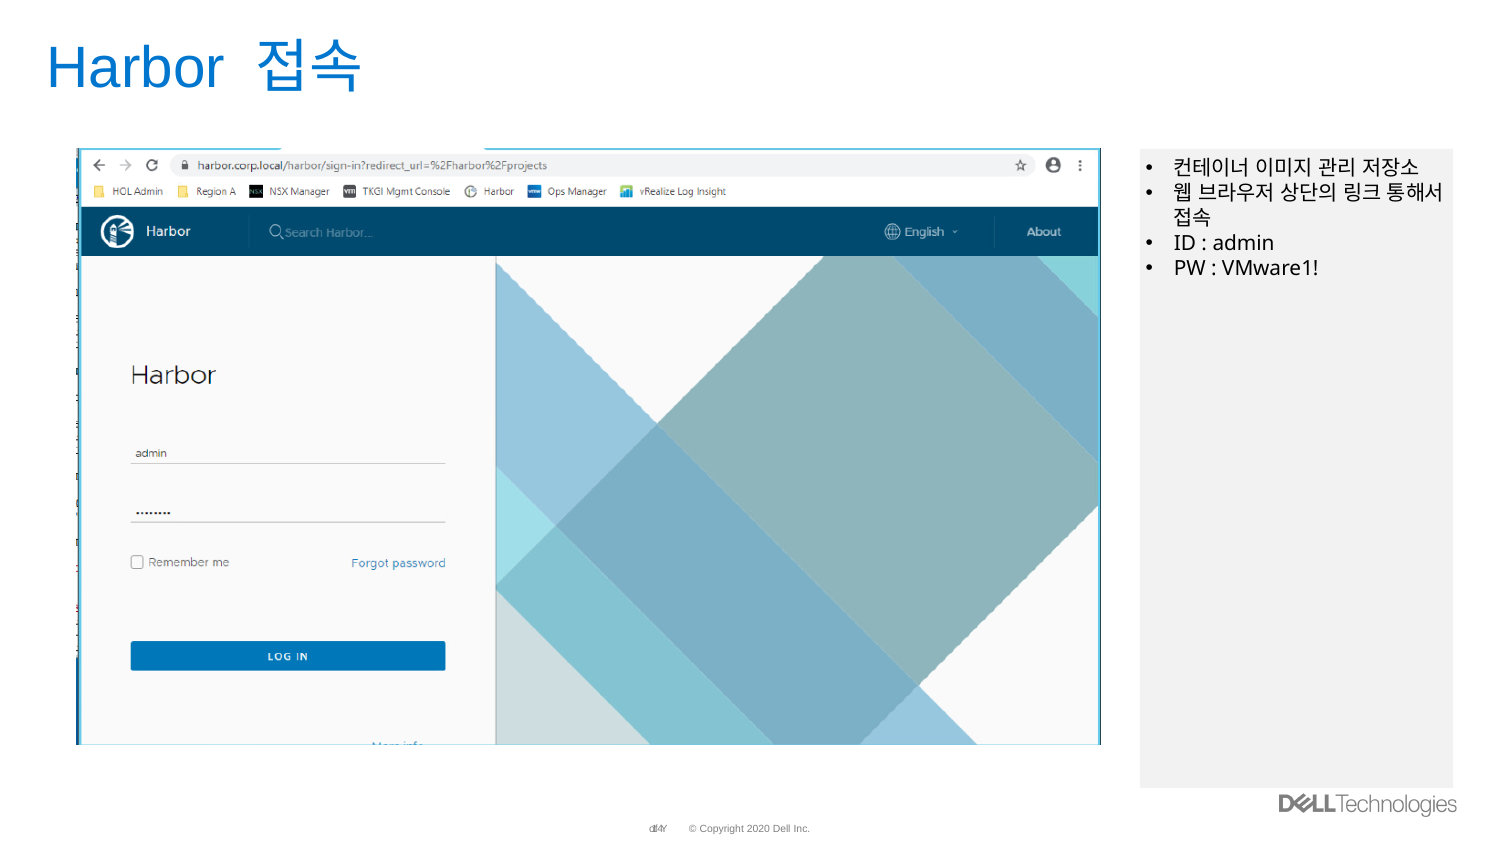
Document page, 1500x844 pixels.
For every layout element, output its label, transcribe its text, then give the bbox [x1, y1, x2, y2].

picture [76, 148, 1101, 745]
text_box 컨테이너 이미지 관리 저장소 웹 브라우저 상단의 링크 통해서 접속 ID : admin PW : VMware1! [1139, 148, 1454, 789]
title Harbor 접속 [46, 37, 1454, 102]
picture [1279, 793, 1457, 817]
